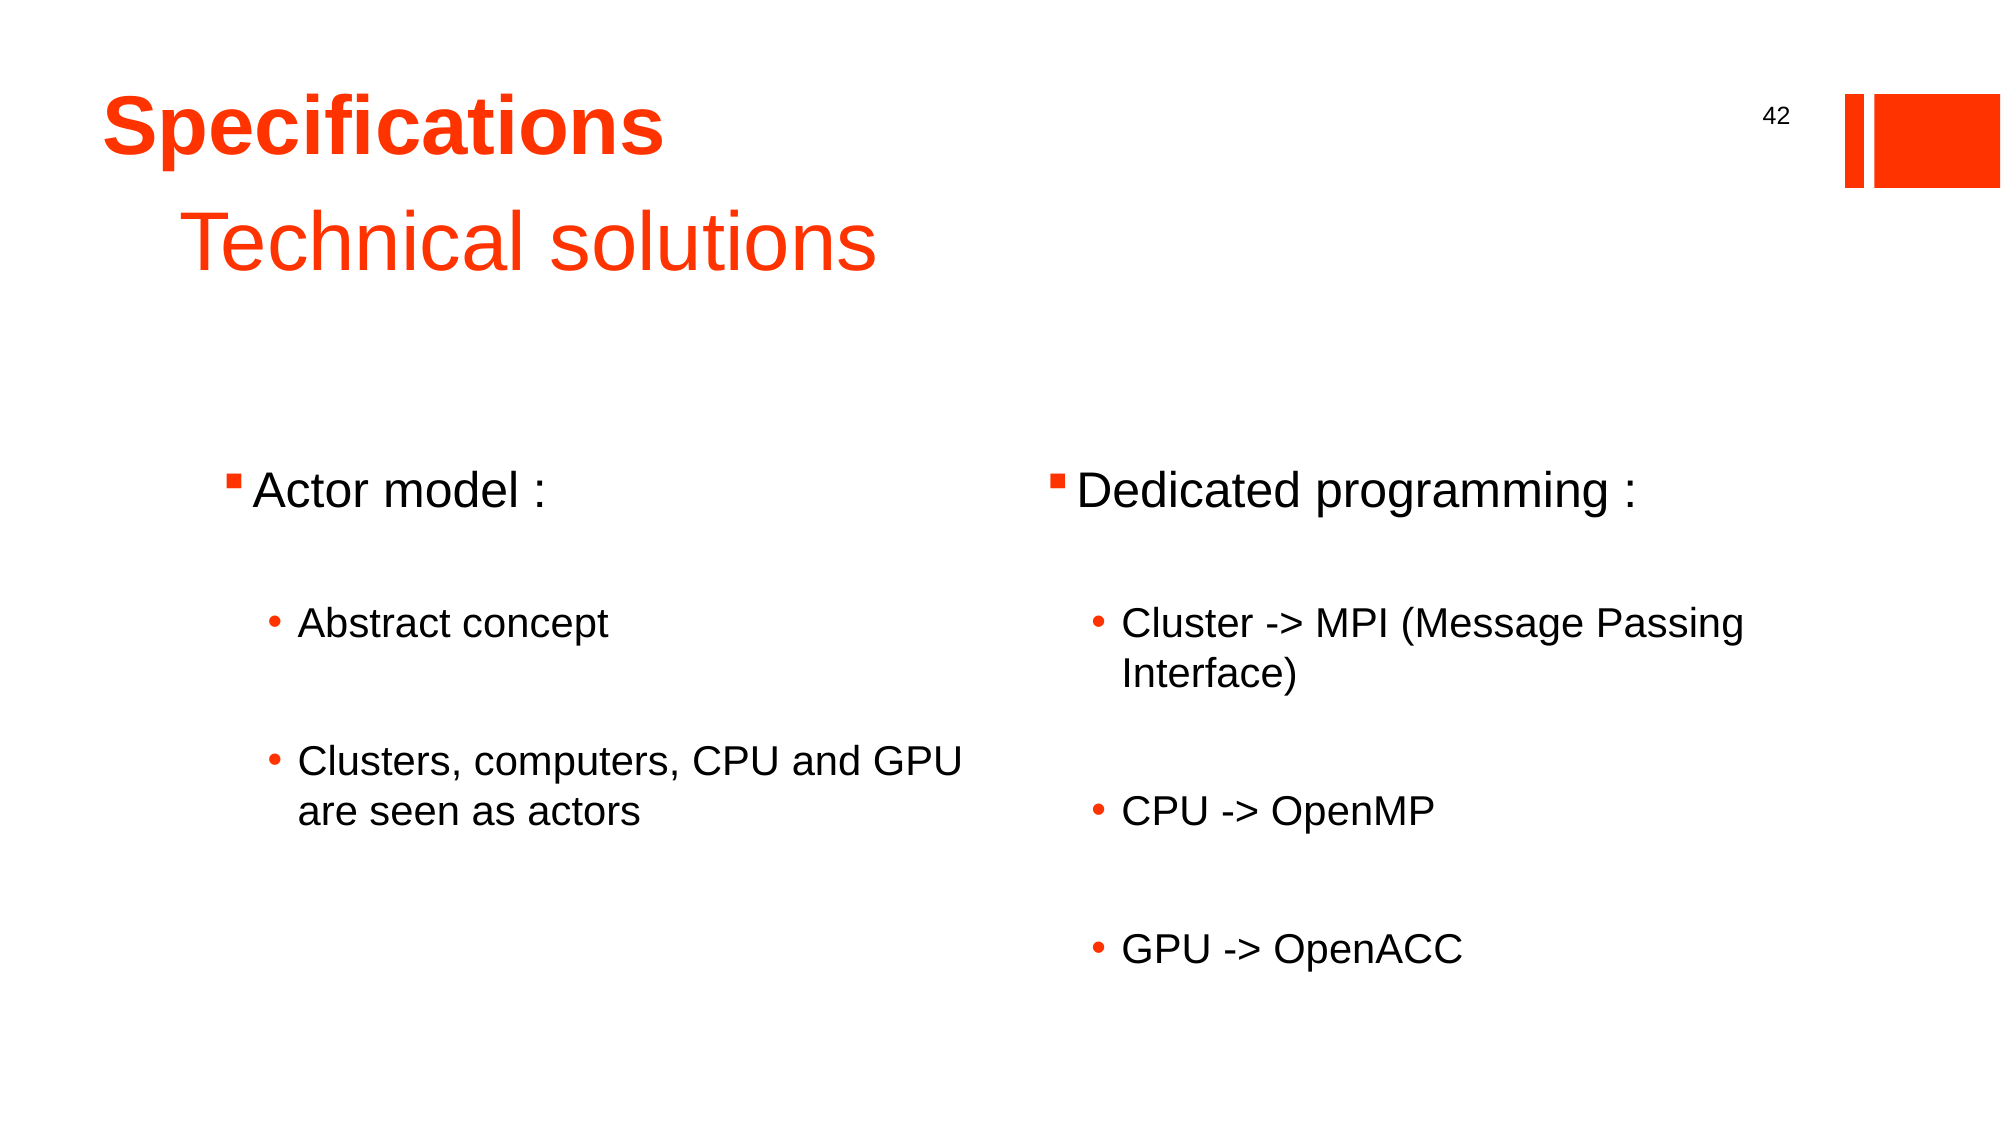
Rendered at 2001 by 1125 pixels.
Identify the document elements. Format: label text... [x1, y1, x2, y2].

list Actor model : Abstract concept Clusters, computers, CPU and GPU are seen as actors [200, 450, 980, 1040]
text_box Specifications [87, 55, 1842, 200]
slide_number 42 [1599, 90, 1806, 140]
list Dedicated programming : Cluster -> MPI (Message Passing Interface) CPU -> OpenMP GPU -> OpenACC [1024, 450, 1804, 1040]
title Technical solutions [164, 200, 1765, 295]
